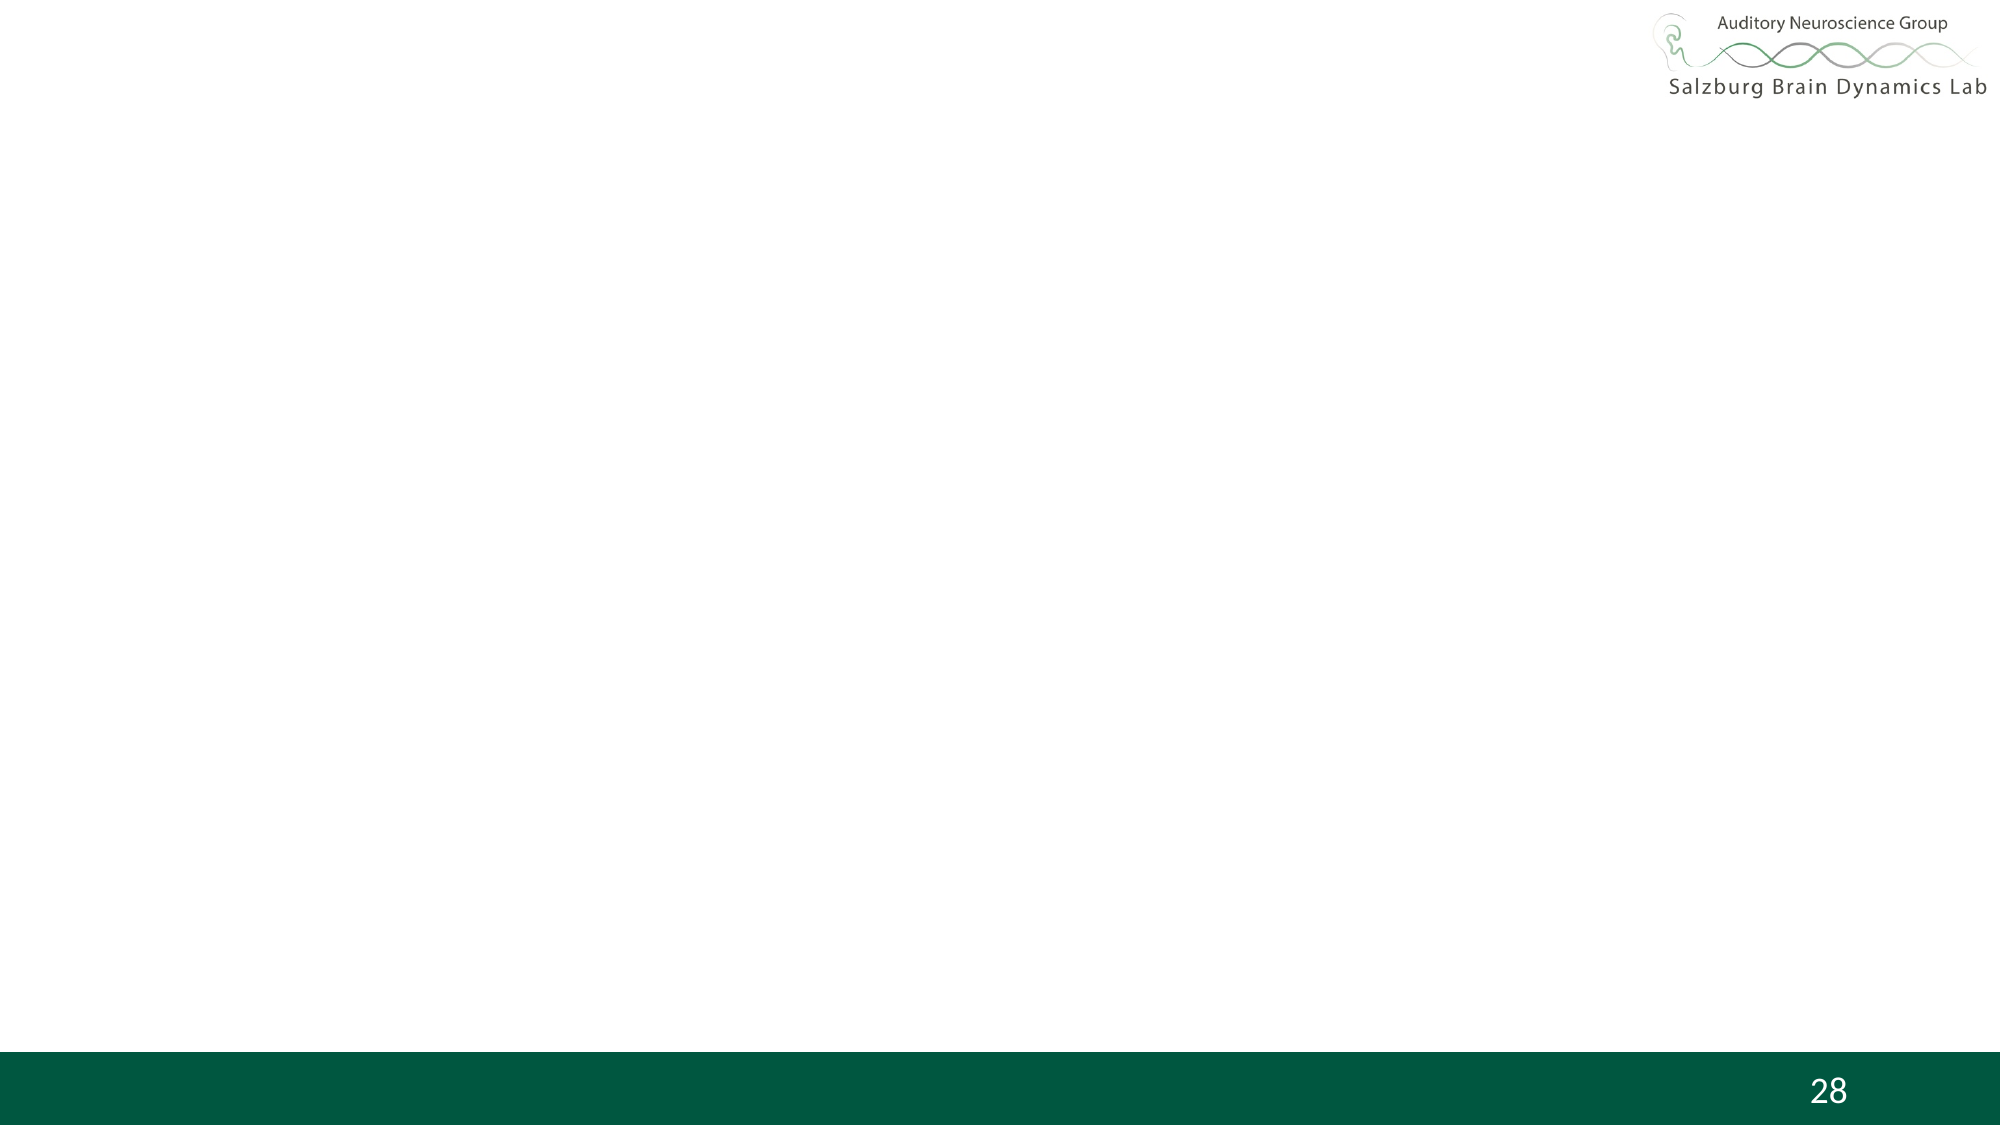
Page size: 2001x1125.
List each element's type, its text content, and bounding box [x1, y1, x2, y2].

picture [1648, 4, 1999, 99]
slide_number 28 [1412, 1058, 1863, 1118]
